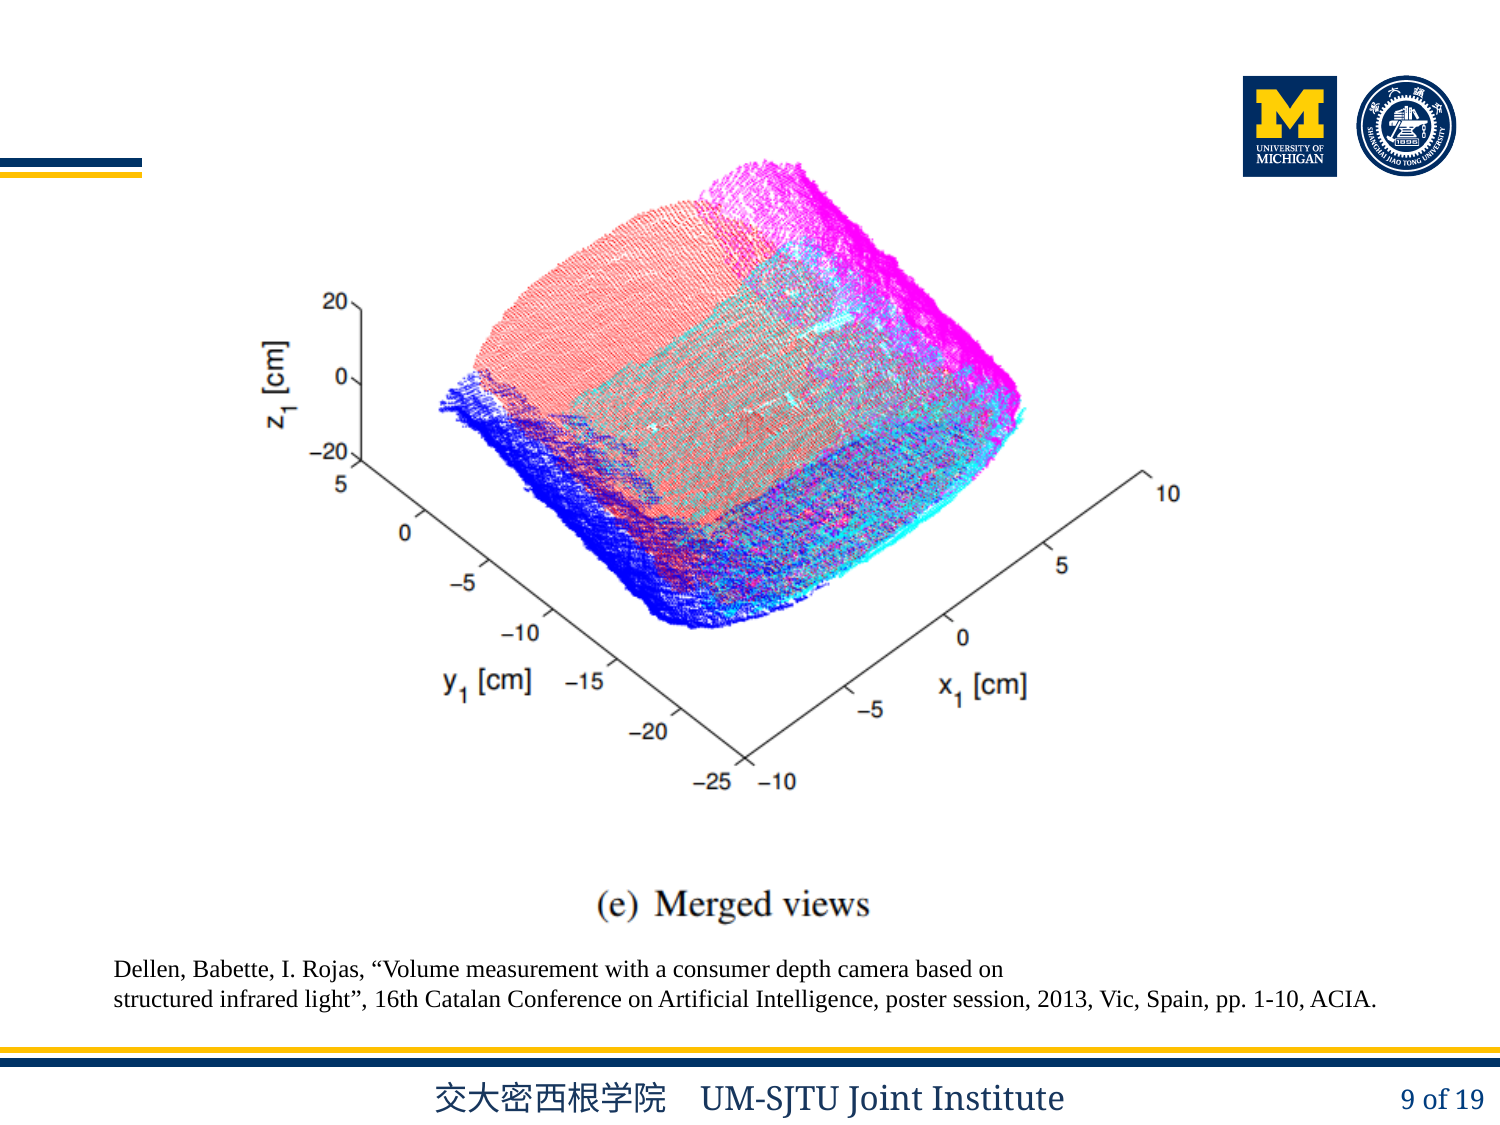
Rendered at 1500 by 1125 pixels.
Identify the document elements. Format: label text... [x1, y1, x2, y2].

slide_number ‹#› of 19 [1363, 1074, 1500, 1125]
text_box Dellen, Babette, I. Rojas, “Volume measurement with a consumer depth camera based on structured infrared light”, 16th Catalan Conference on Artificial Intelligence, poster session, 2013, Vic, Spain, pp. 1-10, ACIA. [98, 937, 1402, 1024]
picture [141, 68, 1463, 935]
